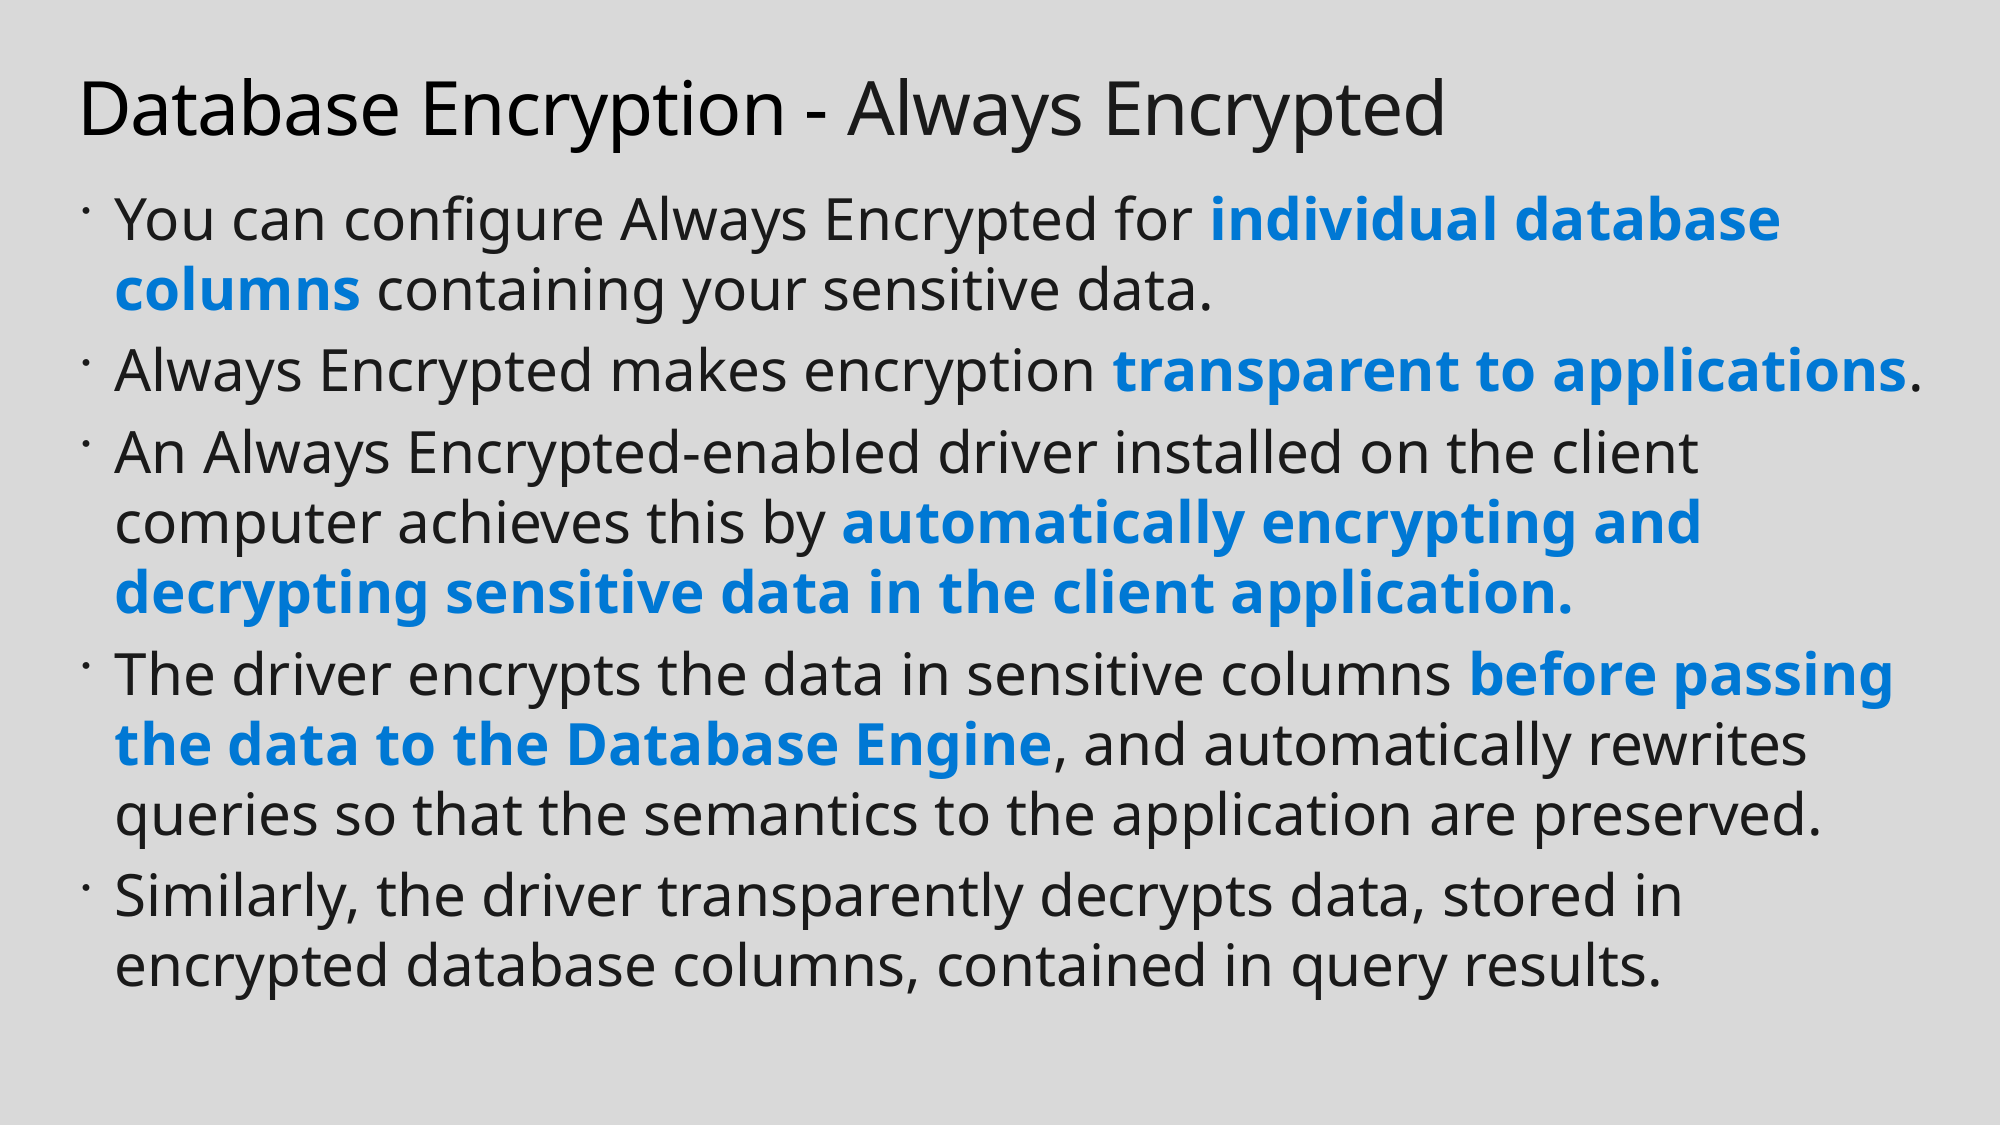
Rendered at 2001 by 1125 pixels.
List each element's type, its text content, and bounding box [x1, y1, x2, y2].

list You can configure Always Encrypted for individual database columns containing your sensitive data. Always Encrypted makes encryption transparent to applications. An Always Encrypted-enabled driver installed on the client computer achieves this by automatically encrypting and decrypting sensitive data in the client application. The driver encrypts the data in sensitive columns before passing the data to the Database Engine, and automatically rewrites queries so that the semantics to the application are preserved. Similarly, the driver transparently decrypts data, stored in encrypted database columns, contained in query results. [77, 181, 1952, 1016]
title Database Encryption - Always Encrypted [77, 60, 1972, 152]
